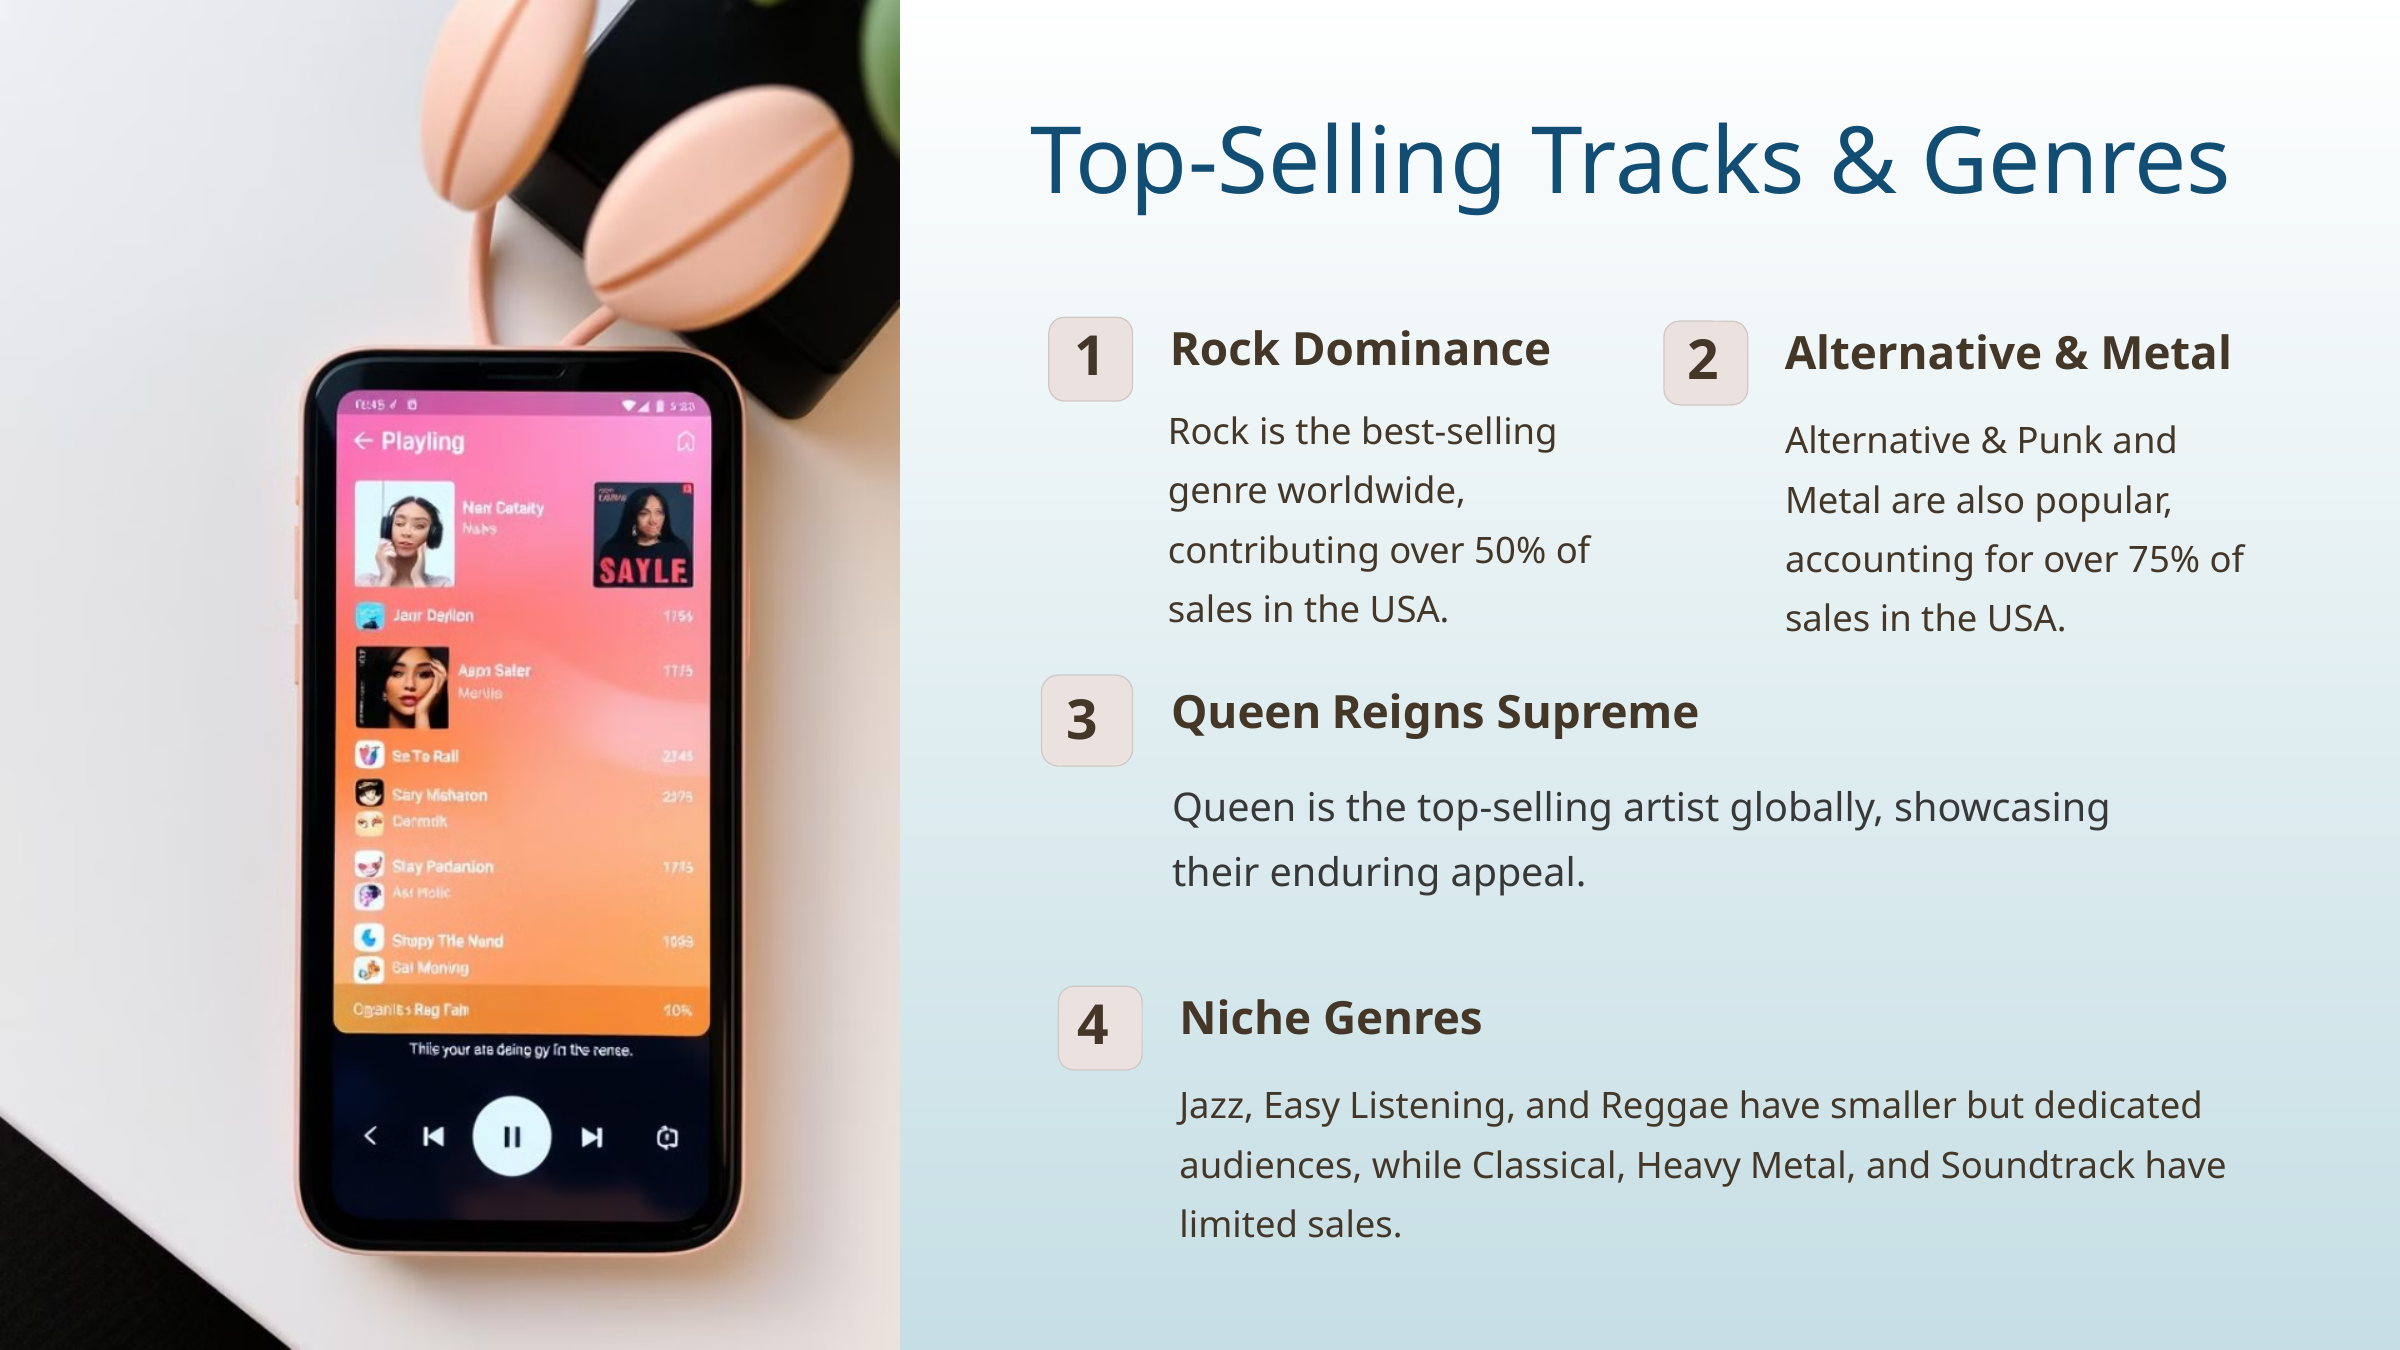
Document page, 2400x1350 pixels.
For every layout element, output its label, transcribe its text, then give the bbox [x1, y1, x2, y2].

text_box Queen Reigns Supreme [1171, 687, 1645, 730]
text_box Alternative & Metal [1784, 321, 2250, 380]
text_box Rock Dominance [1169, 317, 1635, 376]
text_box [1058, 986, 1143, 1070]
text_box Top-Selling Tracks & Genres [1030, 95, 2153, 213]
text_box 2 [1689, 335, 1718, 391]
text_box Alternative & Punk and Metal are also popular, accounting for over 75% of sales in the USA. [1784, 401, 2266, 640]
text_box [1663, 321, 1748, 405]
text_box 3 [1069, 695, 1097, 752]
text_box Rock is the best-selling genre worldwide, contributing over 50% of sales in the USA. [1167, 392, 1649, 631]
picture [0, 0, 901, 1350]
text_box Queen is the top-selling artist globally, showcasing their enduring appeal. [1172, 765, 2266, 888]
text_box 4 [1080, 1000, 1108, 1056]
text_box Jazz, Easy Listening, and Reggae have smaller but dedicated audiences, while Classical, Heavy Metal, and Soundtrack have limited sales. [1179, 1066, 2298, 1246]
text_box 1 [1080, 331, 1102, 388]
text_box Niche Genres [1179, 986, 1645, 1045]
text_box [1048, 317, 1133, 402]
text_box [1041, 675, 1133, 767]
